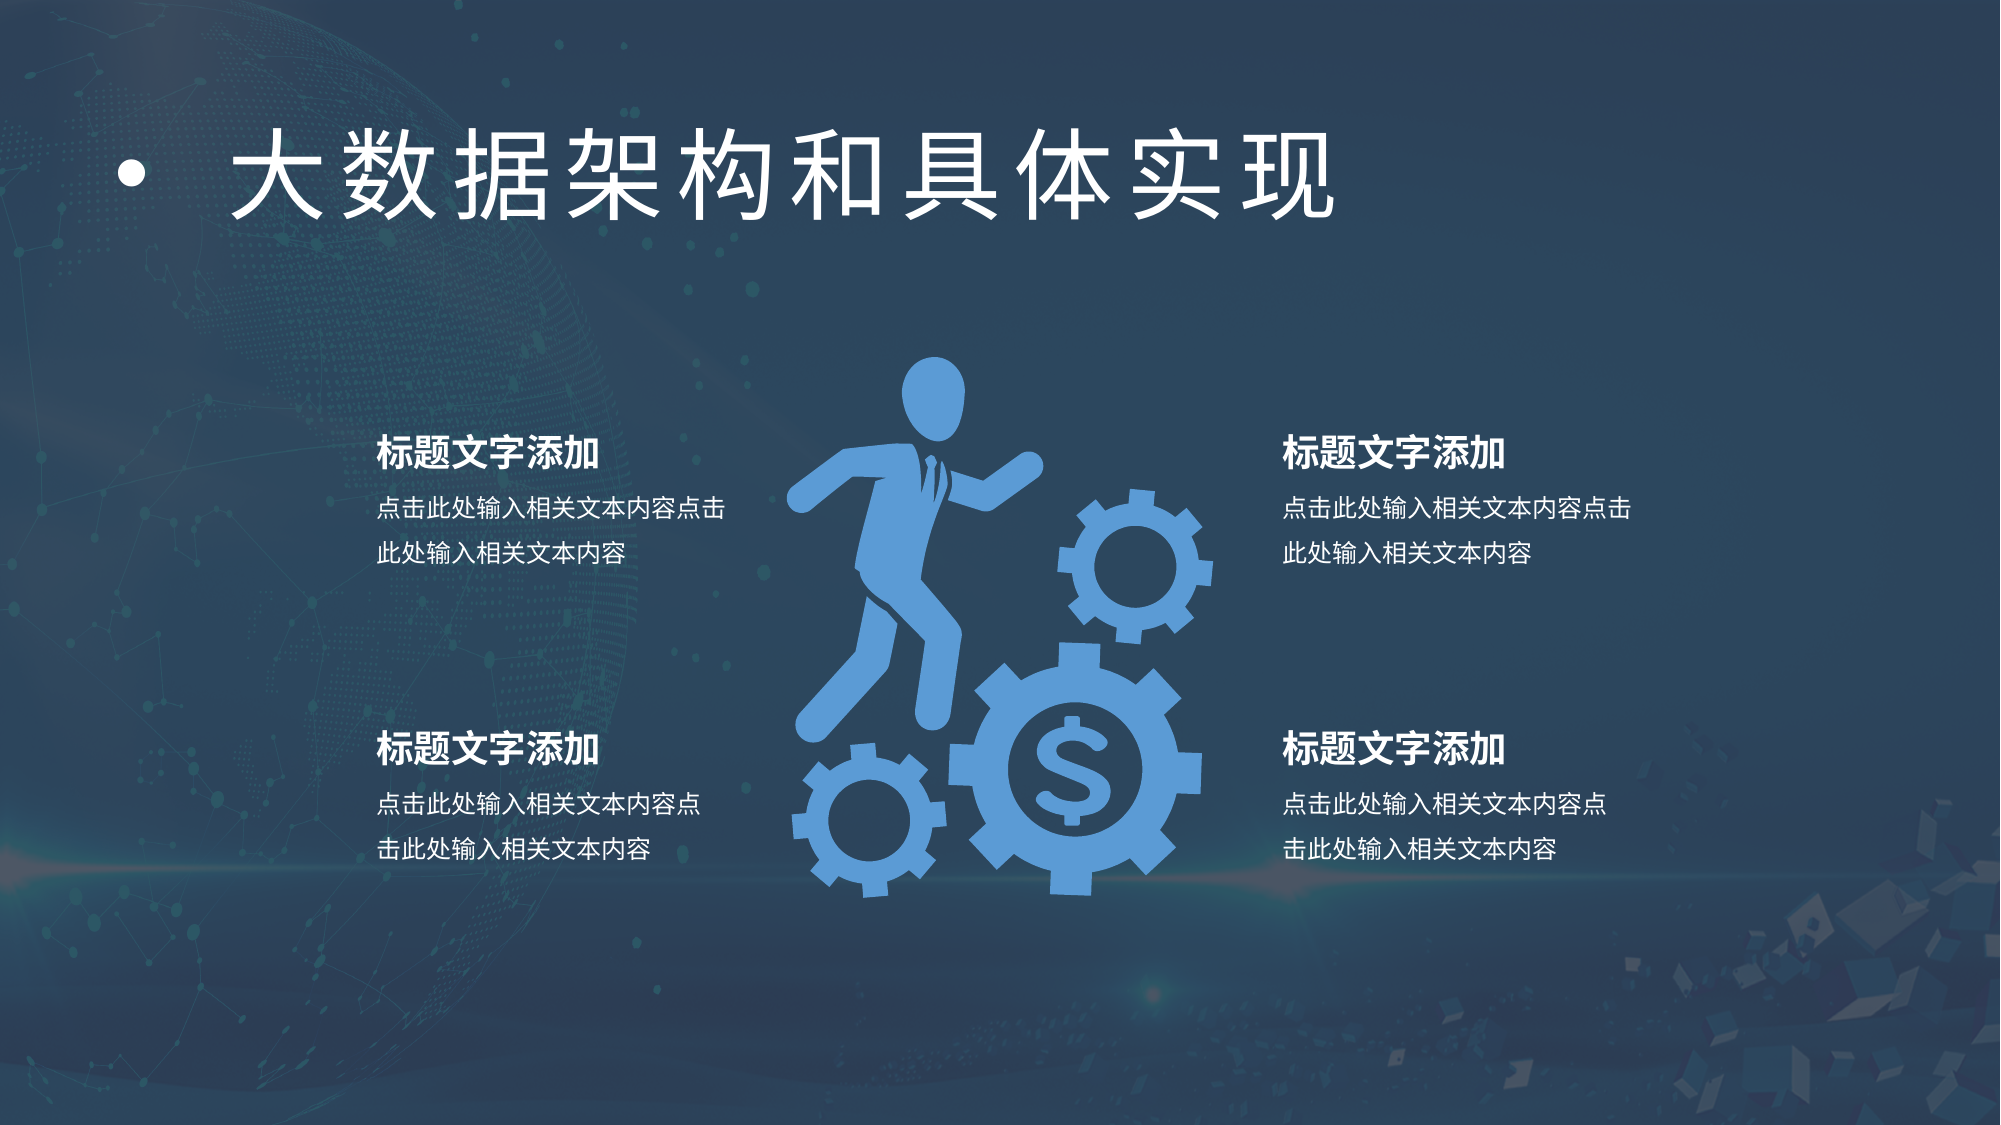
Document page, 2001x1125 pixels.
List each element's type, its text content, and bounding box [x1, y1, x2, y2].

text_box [361, 708, 730, 868]
text_box [786, 443, 962, 731]
text_box [1057, 488, 1214, 645]
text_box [1267, 708, 1636, 868]
text_box [948, 642, 1202, 896]
text_box [901, 357, 965, 442]
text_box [361, 412, 758, 572]
text_box 大数据架构和具体实现 [114, 112, 1705, 233]
text_box [795, 596, 898, 743]
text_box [1267, 412, 1664, 572]
text_box [947, 451, 1044, 512]
text_box [791, 742, 947, 898]
